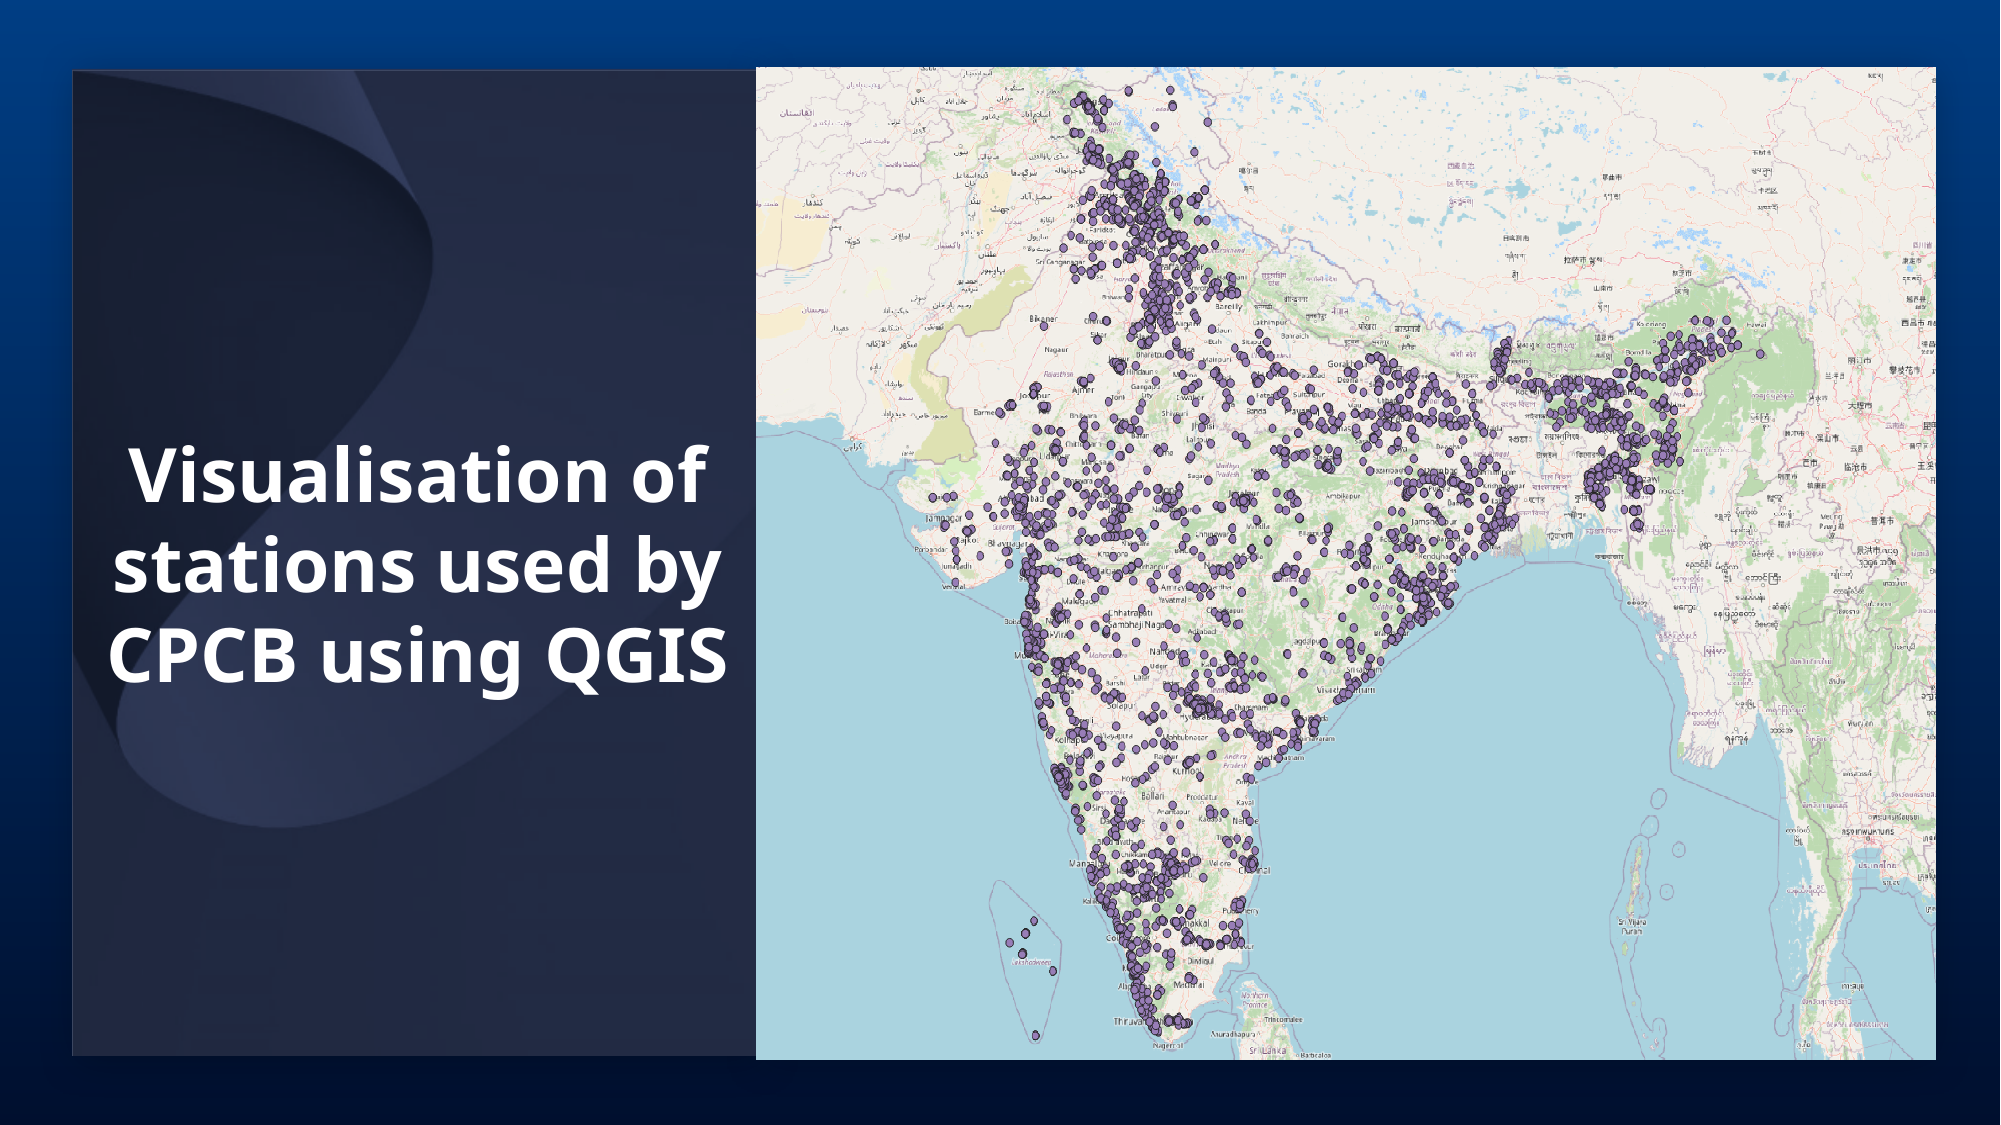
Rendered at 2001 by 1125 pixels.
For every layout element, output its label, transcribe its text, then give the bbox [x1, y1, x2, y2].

title Visualisation of stations used by CPCB using QGIS [90, 151, 745, 974]
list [756, 66, 1936, 1060]
